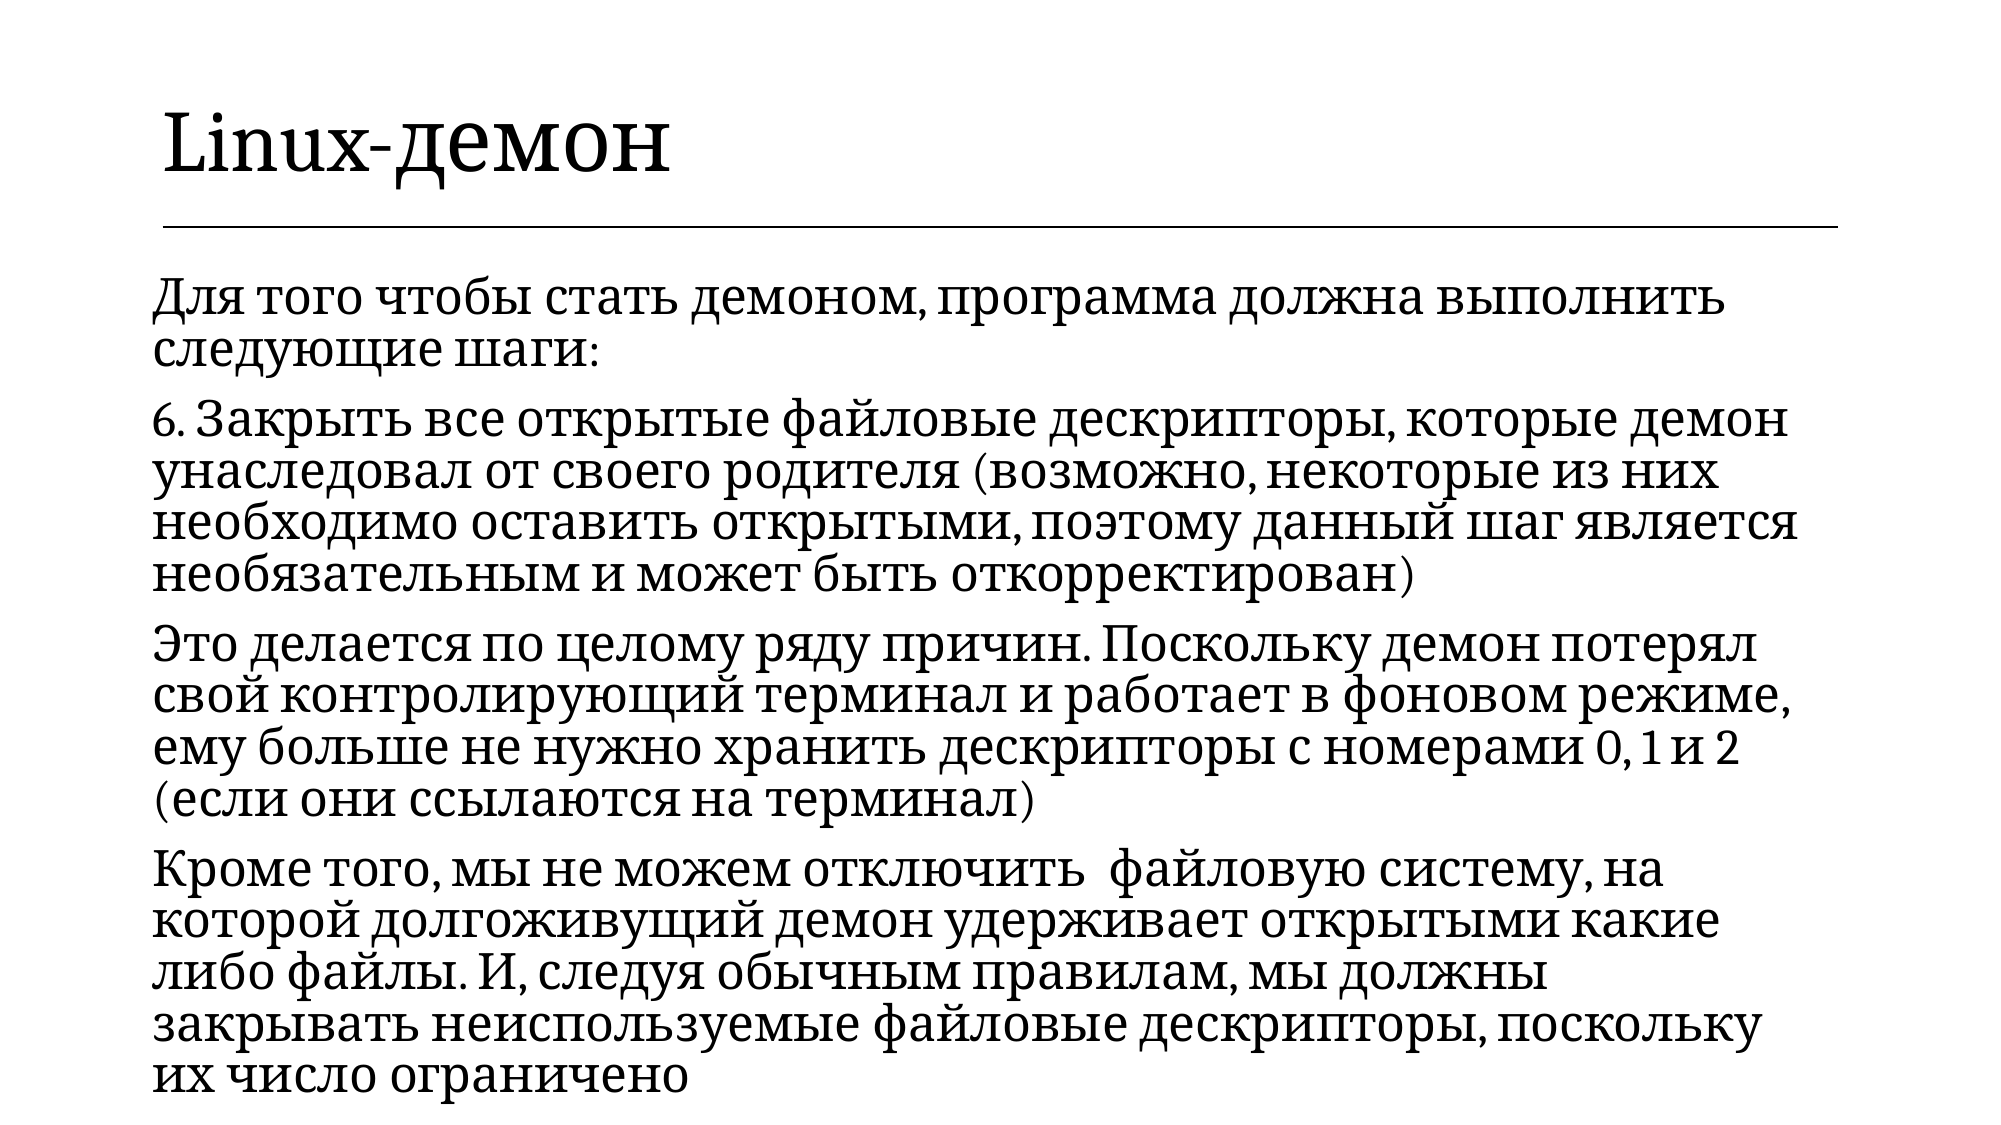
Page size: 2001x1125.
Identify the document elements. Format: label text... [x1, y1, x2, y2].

table_header Linux-демон [163, 60, 1838, 226]
list Для того чтобы стать демоном, программа должна выполнить следующие шаги: 6. Закрыть все открытые файловые дескрипторы, которые демон унаследовал от своего родителя (возможно, некоторые из них необходимо оставить открытыми, поэтому данный шаг является необязательным и может быть откорректирован) Это делается по целому ряду причин. Поскольку демон потерял свой контролирующий терминал и работает в фоновом режиме, ему больше не нужно хранить дескрипторы с номерами 0, 1 и 2 (если они ссылаются на терминал) Кроме того, мы не можем отключить файловую систему, на которой долгоживущий демон удерживает открытыми какие либо файлы. И, следуя обычным правилам, мы должны закрывать неиспользуемые файловые дескрипторы, поскольку их число ограничено [137, 266, 1838, 1125]
